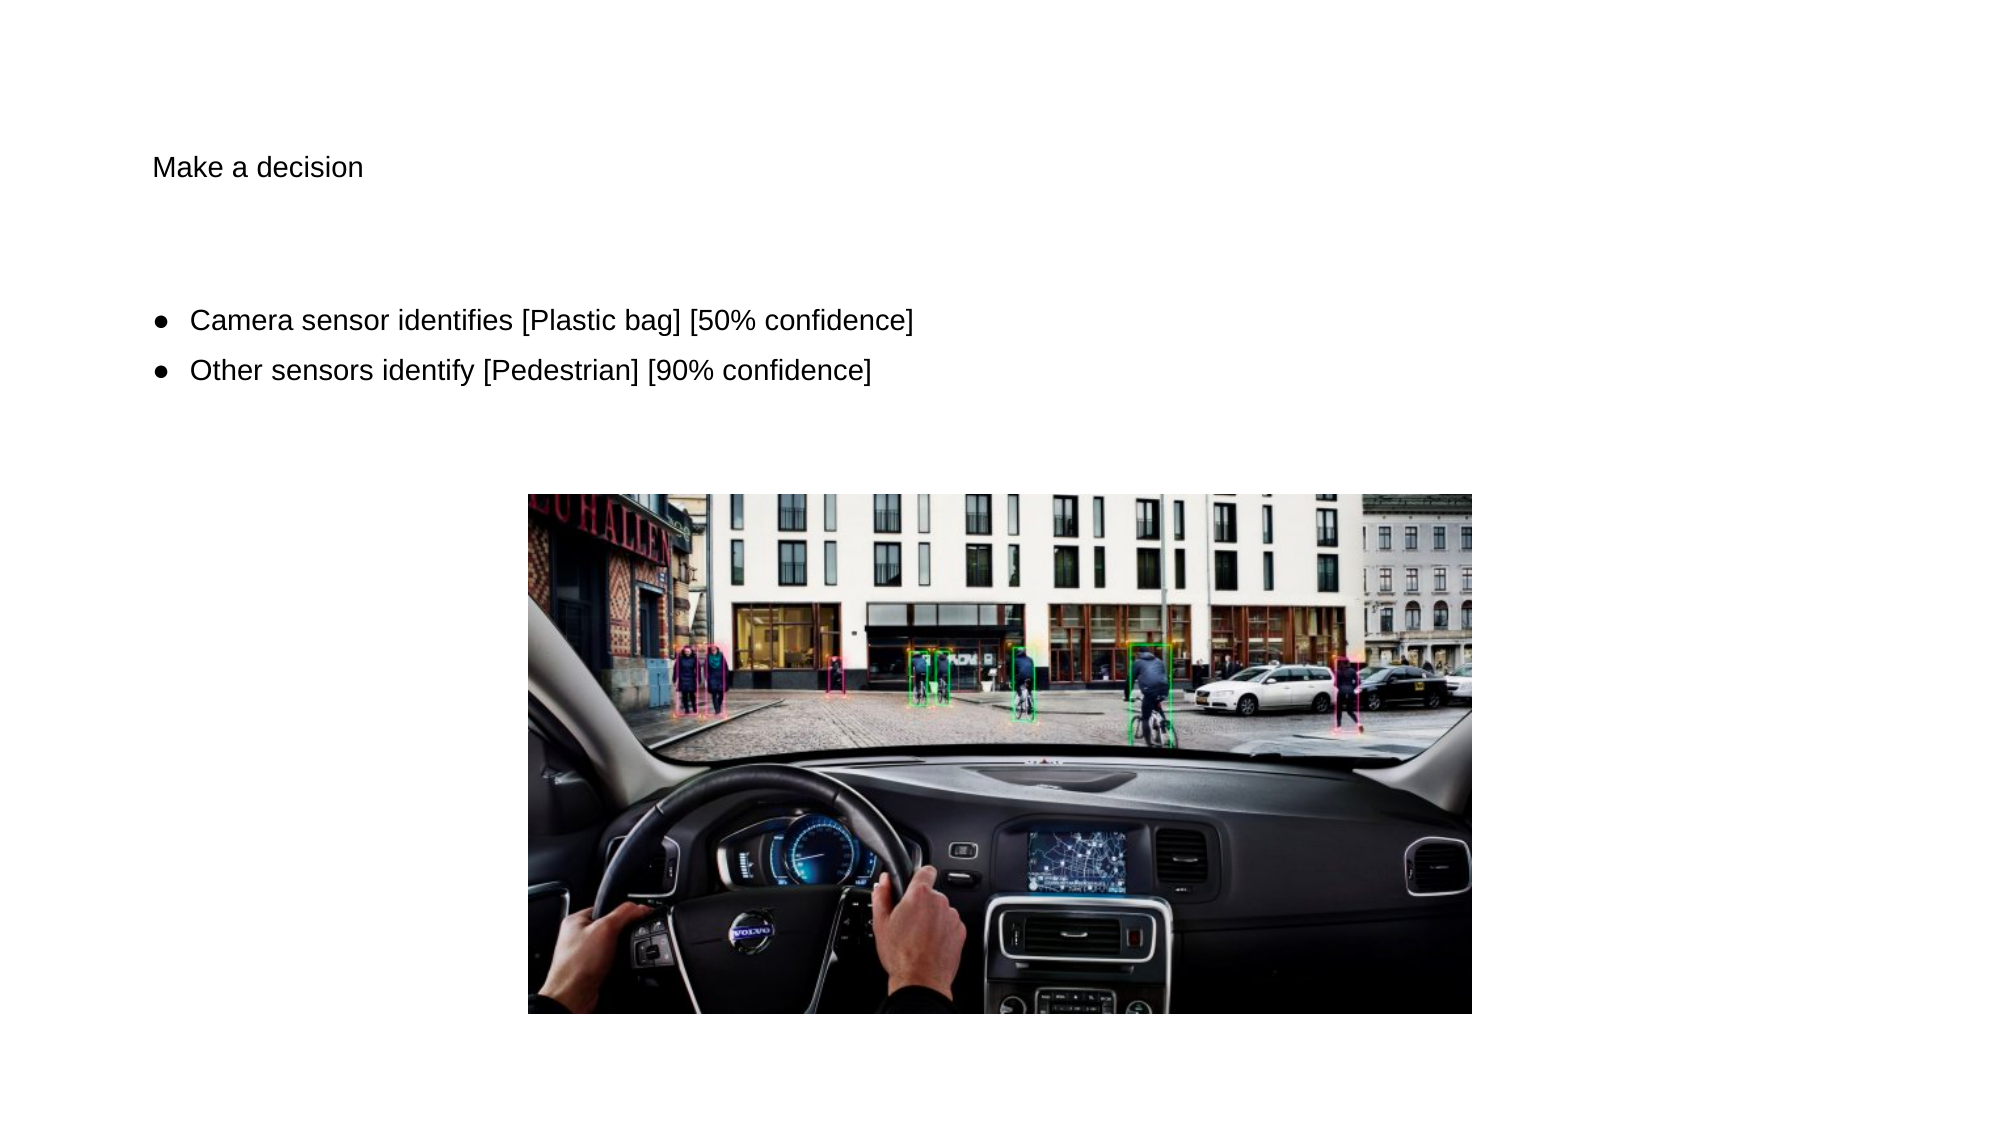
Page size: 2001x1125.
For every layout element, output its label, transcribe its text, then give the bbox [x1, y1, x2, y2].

picture [528, 494, 1472, 1014]
title Make a decision [137, 59, 1863, 278]
list Camera sensor identifies [Plastic bag] [50% confidence] Other sensors identify [Pedestrian] [90% confidence] [137, 299, 1863, 1014]
